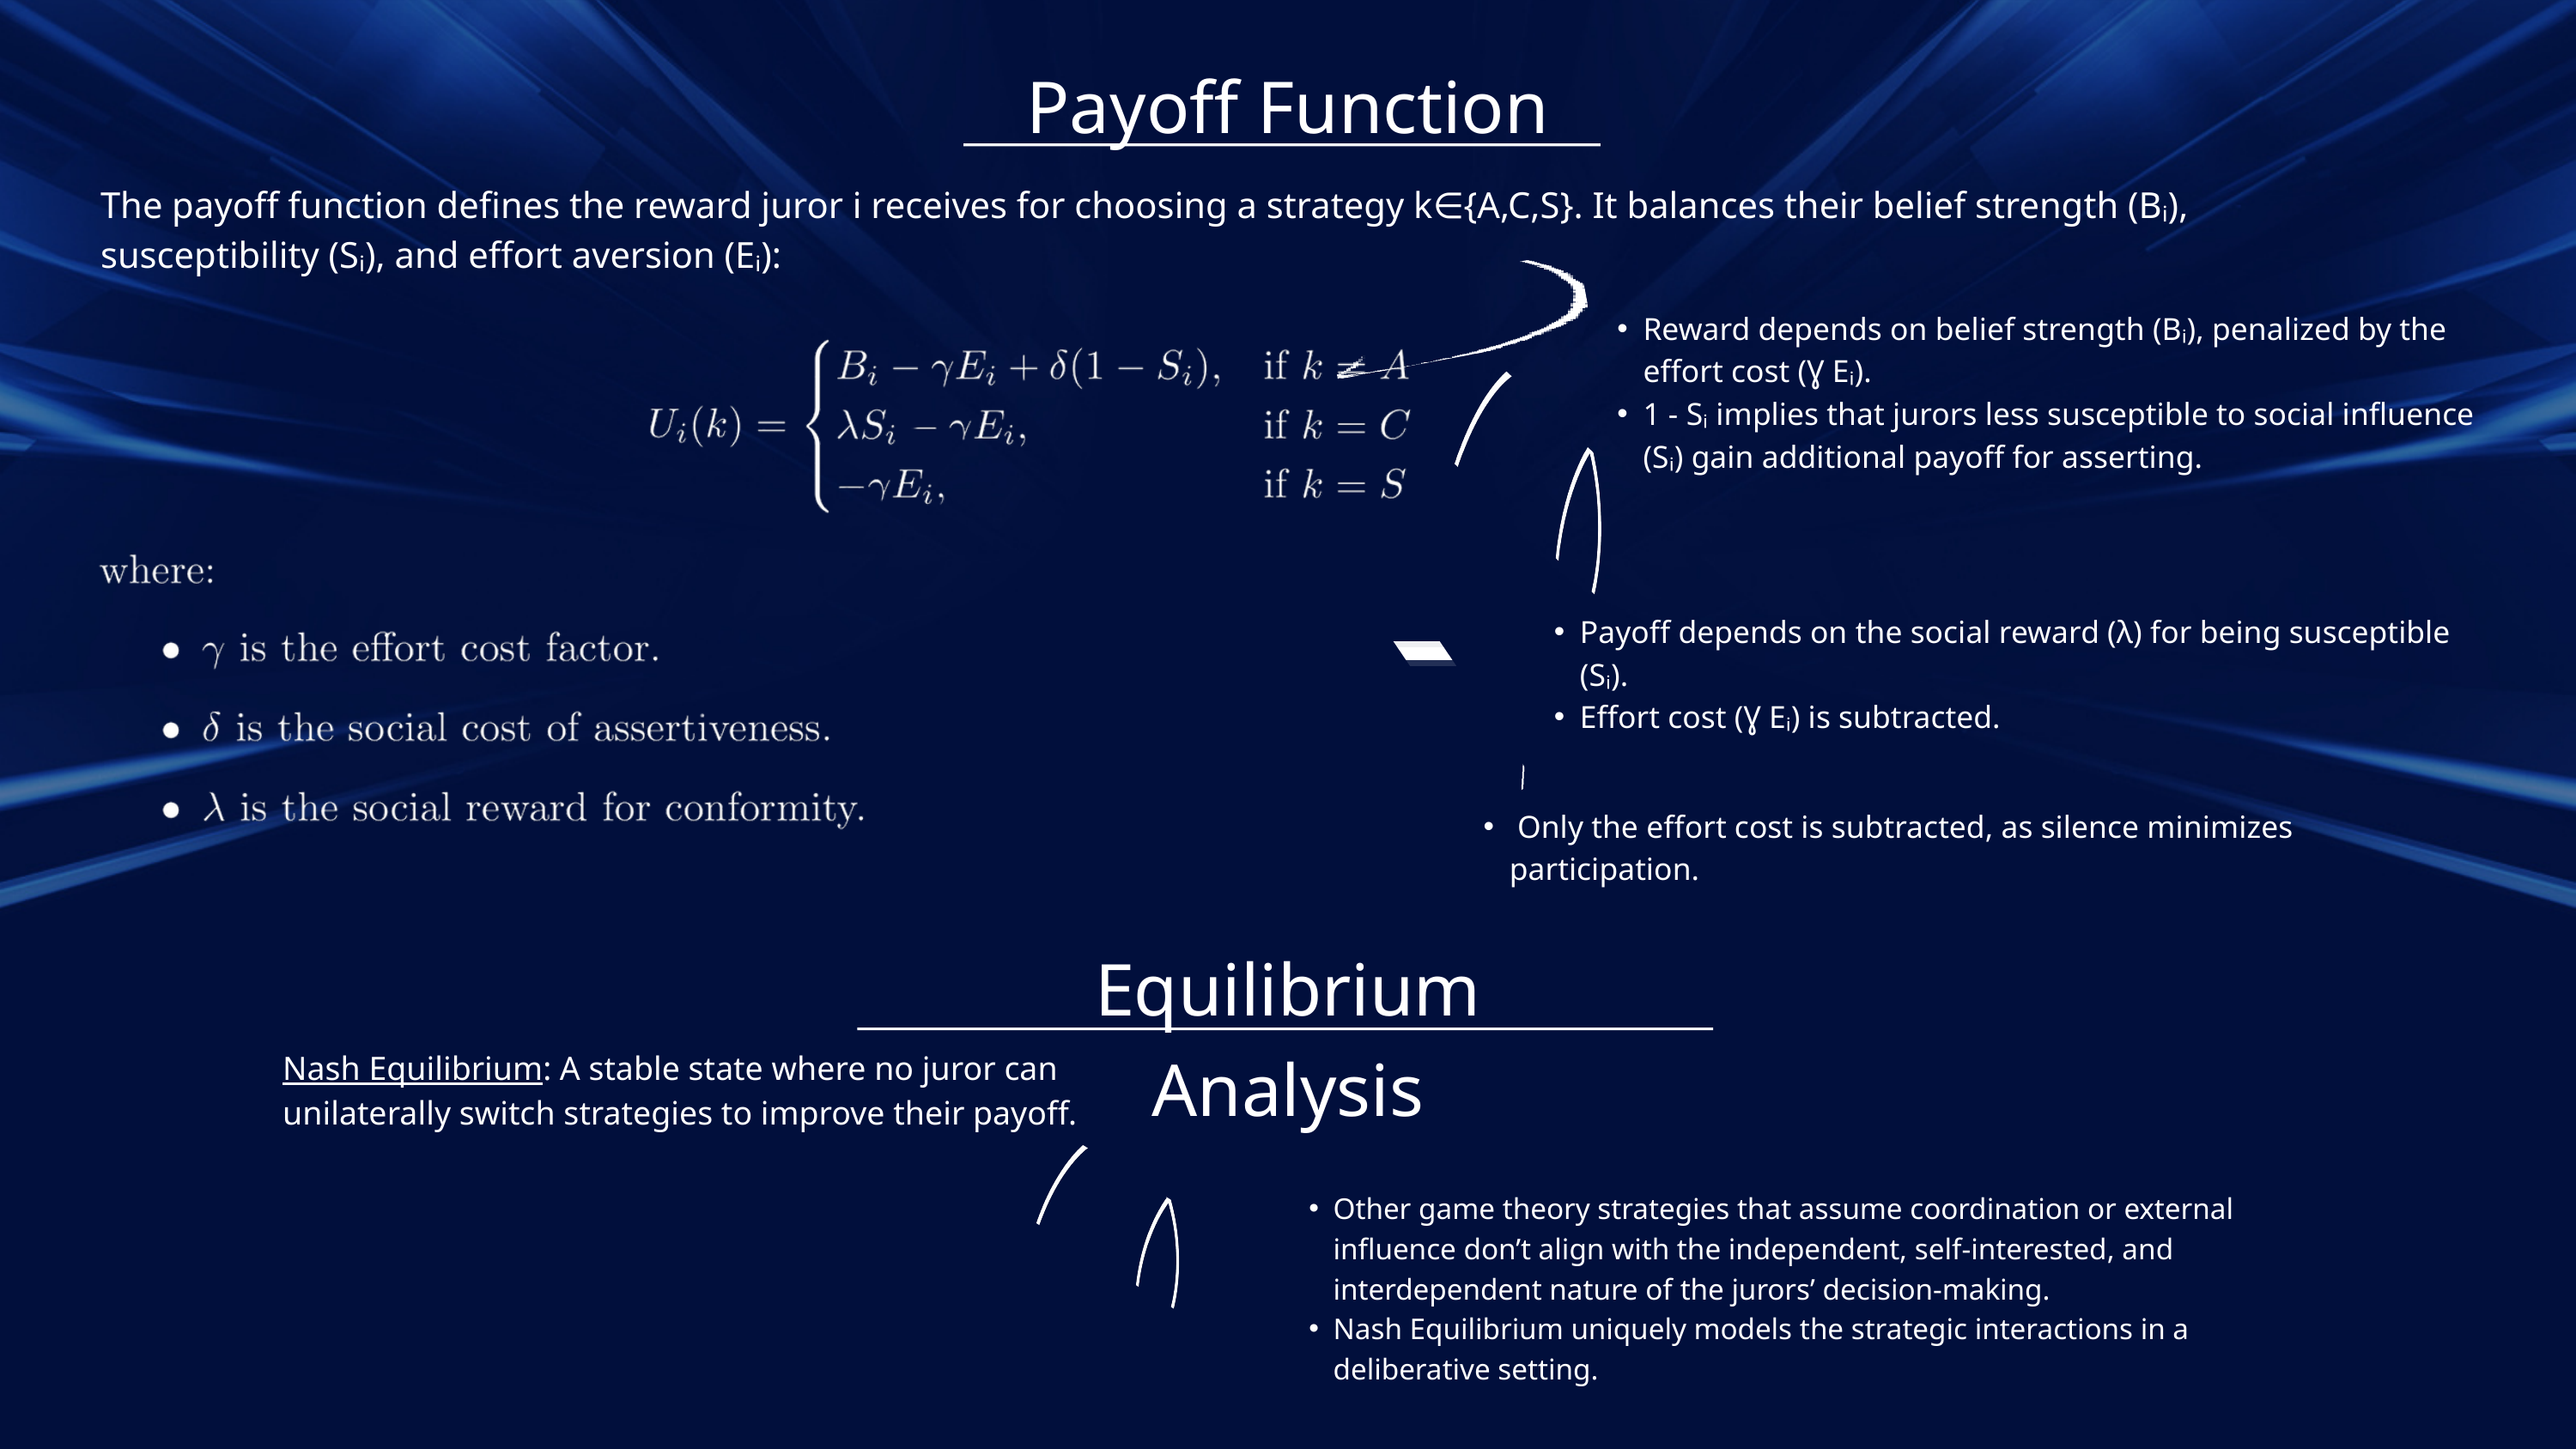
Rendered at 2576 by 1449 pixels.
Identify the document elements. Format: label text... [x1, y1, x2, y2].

text_box Payoff Function [1024, 145, 1552, 149]
text_box [1322, 251, 1593, 379]
text_box Equilibrium Analysis [969, 930, 1607, 1028]
text_box [72, 309, 1424, 843]
text_box Other game theory strategies that assume coordination or external influence don’t align with the independent, self-interested, and interdependent nature of the jurors’ decision-making. Nash Equilibrium uniquely models the strategic interactions in a deliberative setting. [1285, 1185, 2293, 1386]
text_box [1423, 359, 1714, 640]
text_box Equilibrium Analysis [969, 1029, 1607, 1131]
text_box Reward depends on belief strength (Bᵢ), penalized by the effort cost (Ɣ Eᵢ). 1 - Sᵢ implies that jurors less susceptible to social influence (Sᵢ) gain additional payoff for asserting. [1591, 303, 2504, 474]
text_box [0, 0, 2576, 1449]
text_box Payoff depends on the social reward (λ) for being susceptible (Sᵢ). Effort cost (Ɣ Eᵢ) is subtracted. [1528, 606, 2504, 735]
text_box Nash Equilibrium: A stable state where no juror can unilaterally switch strategies to improve their payoff. [283, 1041, 1190, 1132]
text_box The payoff function defines the reward juror i receives for choosing a strategy k∈{A,C,S}. It balances their belief strength (Bᵢ), susceptibility (Sᵢ), and effort aversion (Eᵢ): [100, 175, 2271, 276]
text_box [1311, 499, 1534, 803]
text_box Payoff Function [1024, 47, 1552, 144]
text_box [1011, 1130, 1285, 1349]
text_box Only the effort cost is subtracted, as silence minimizes participation. [1457, 801, 2396, 887]
